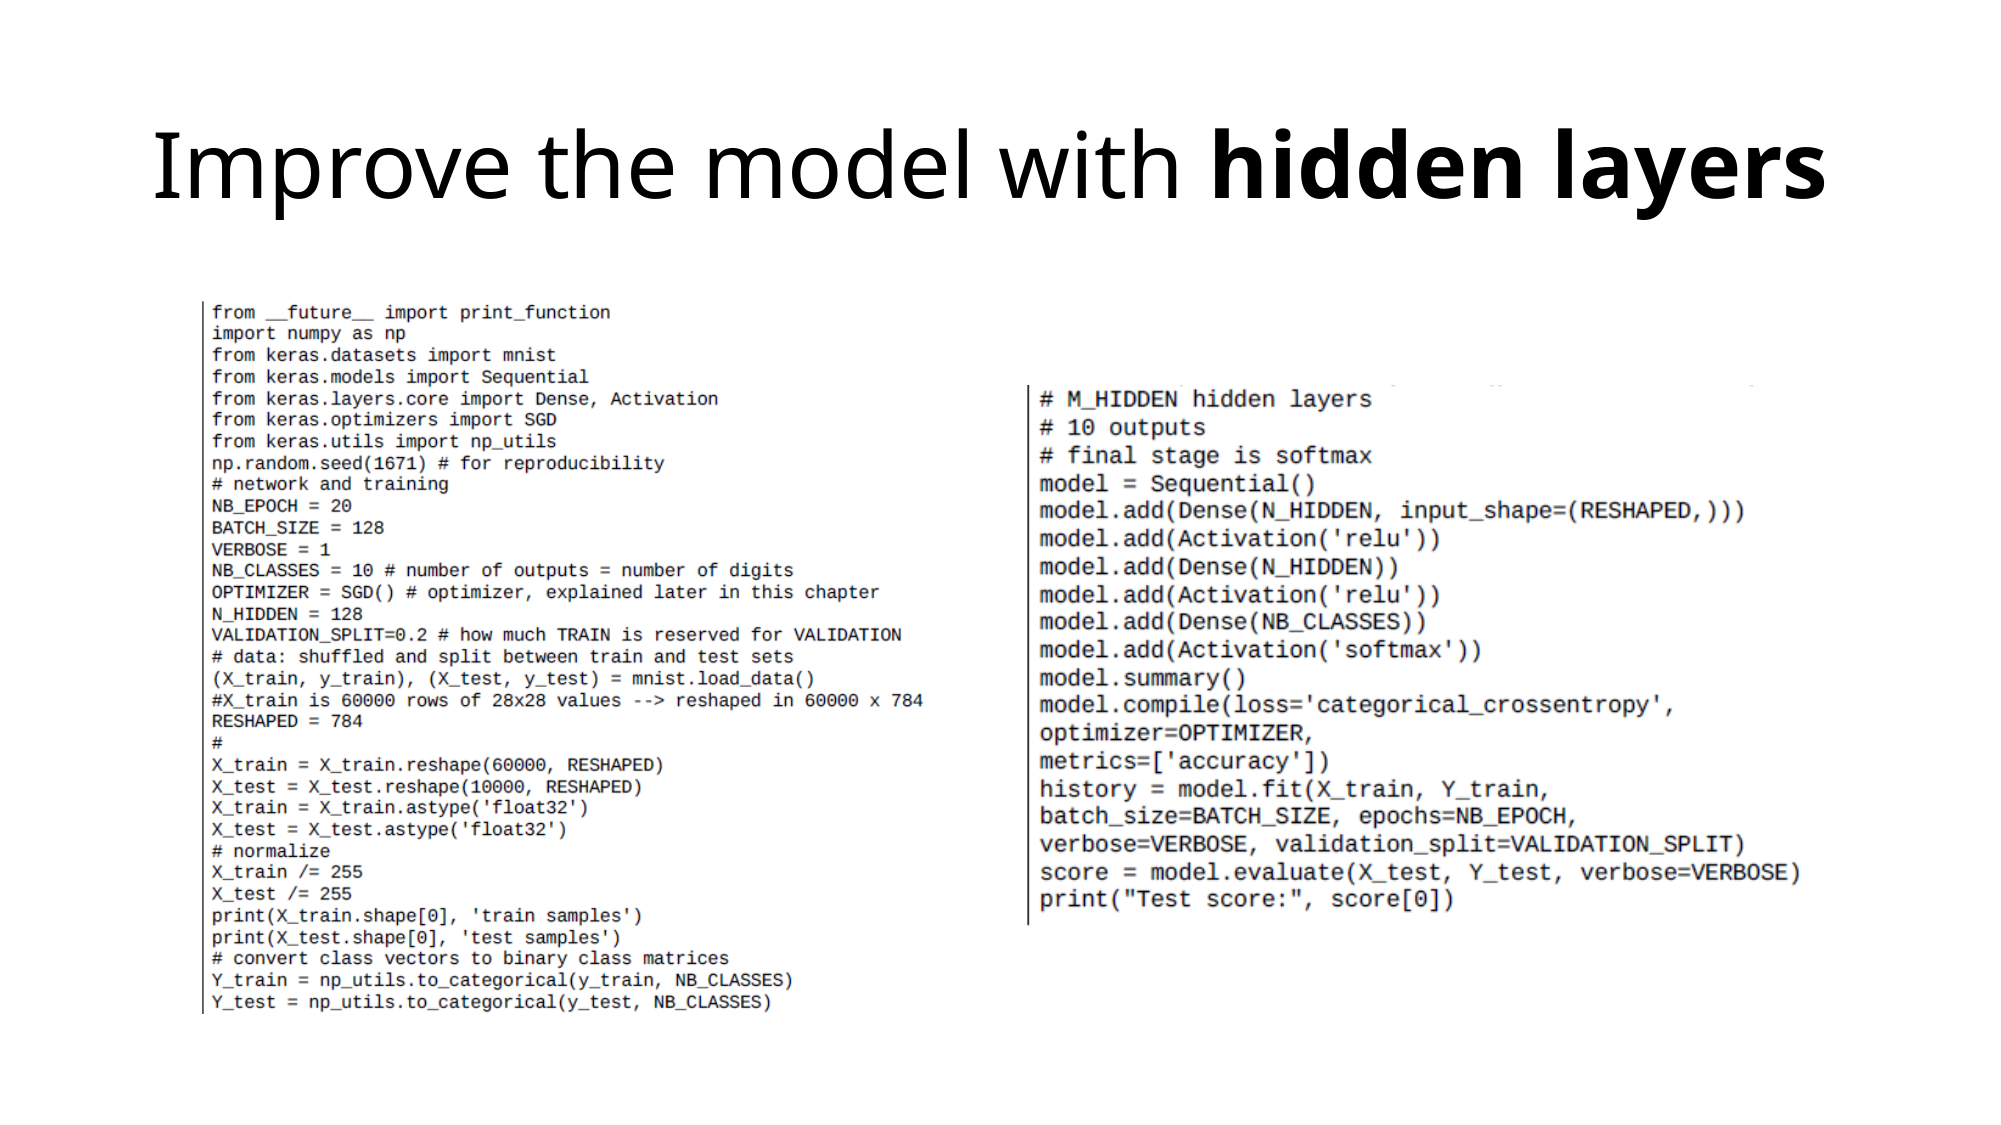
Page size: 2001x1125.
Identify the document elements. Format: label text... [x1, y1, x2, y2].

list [200, 299, 925, 1014]
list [1023, 386, 1852, 927]
title Improve the model with hidden layers [137, 59, 1863, 278]
